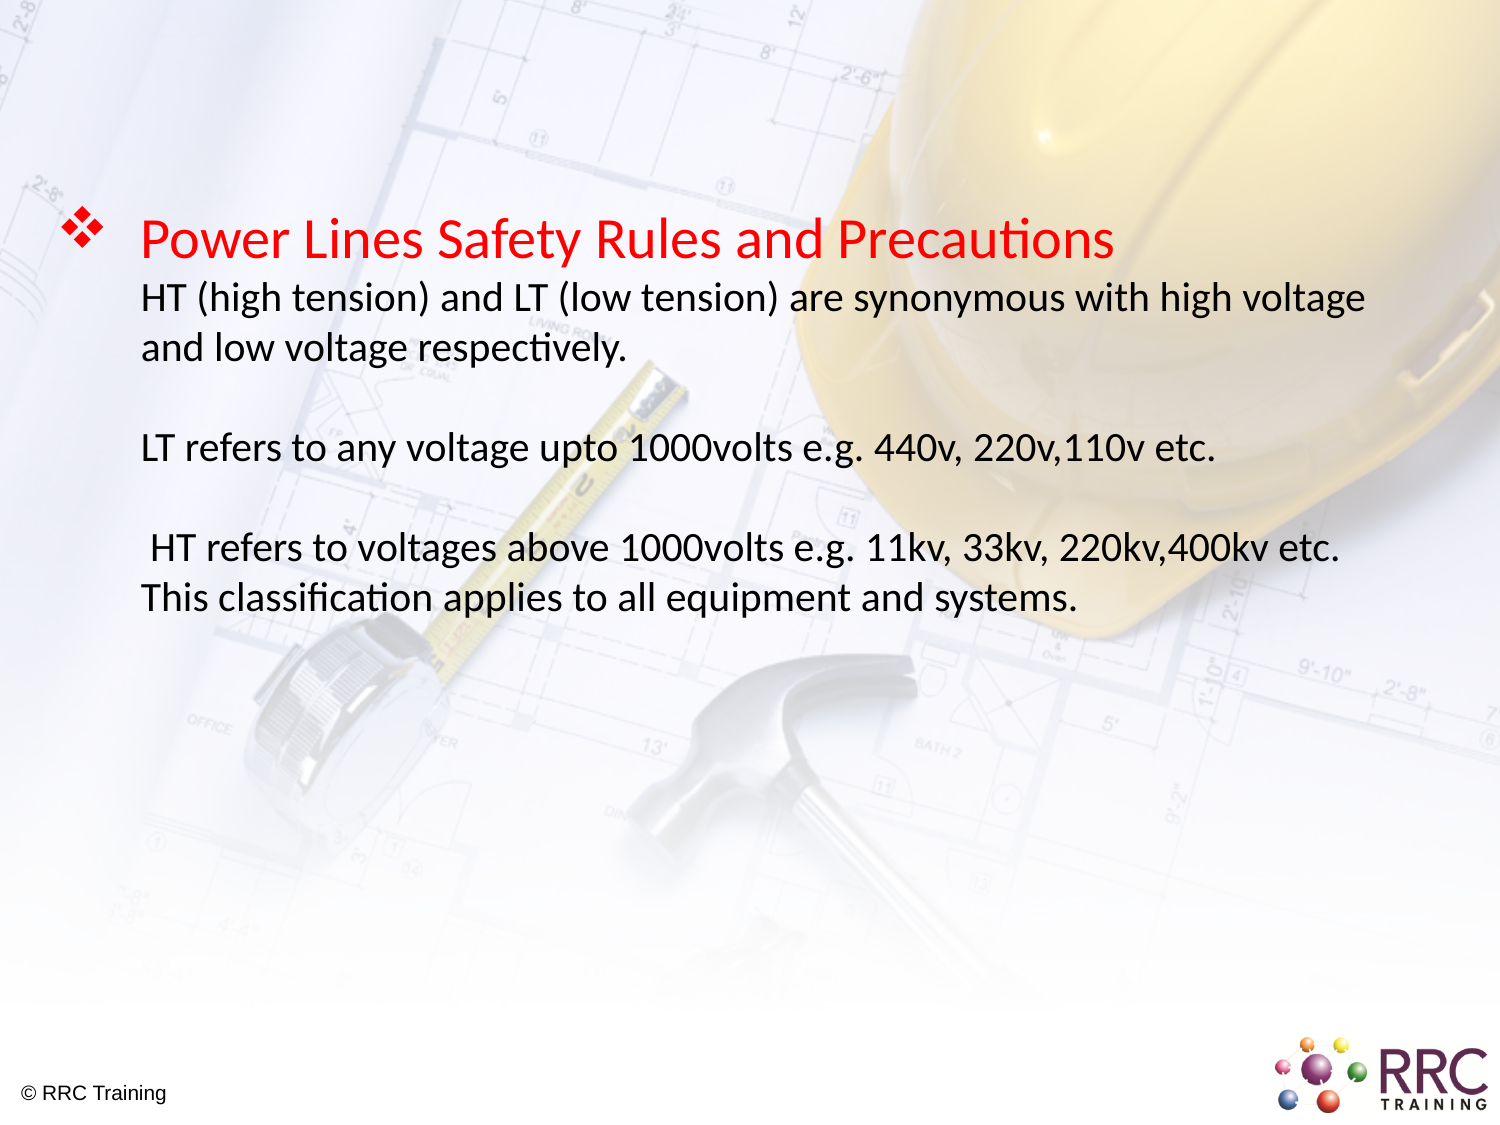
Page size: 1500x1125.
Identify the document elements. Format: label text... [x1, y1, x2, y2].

title Power Lines Safety Rules and Precautions HT (high tension) and LT (low tension) are synonymous with high voltage and low voltage respectively. LT refers to any voltage upto 1000volts e.g. 440v, 220v,110v etc. HT refers to voltages above 1000volts e.g. 11kv, 33kv, 220kv,400kv etc. This classification applies to all equipment and systems. [41, 0, 1388, 628]
picture [1275, 1037, 1488, 1113]
